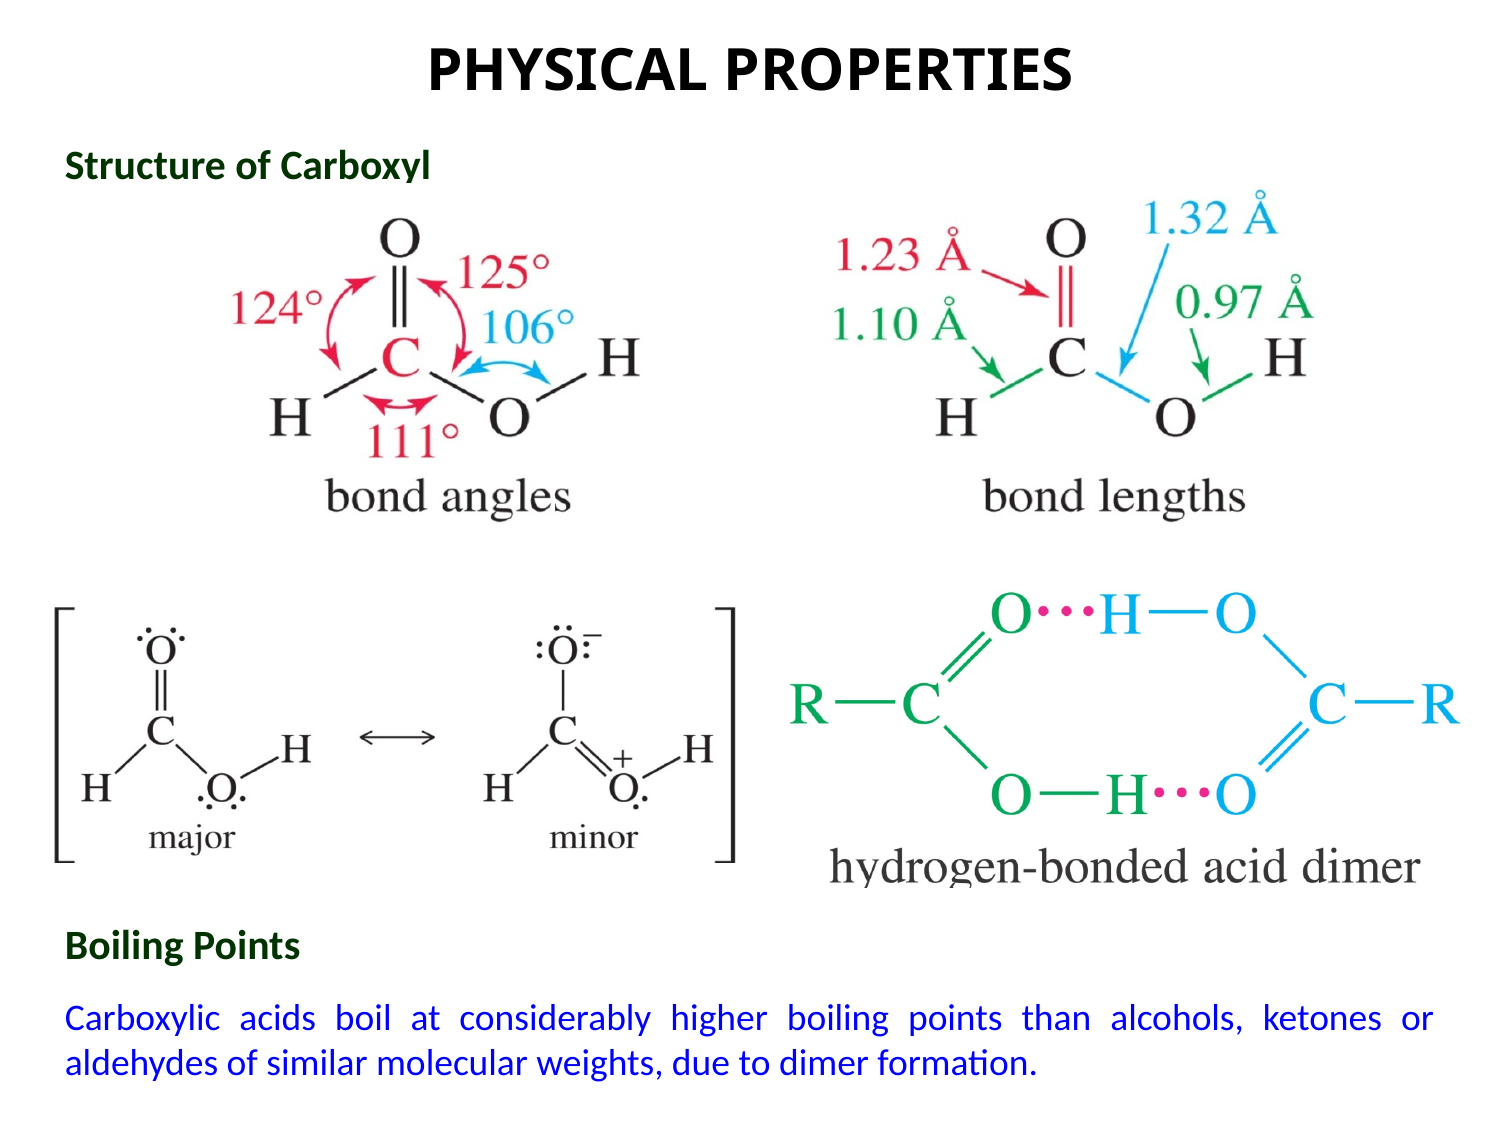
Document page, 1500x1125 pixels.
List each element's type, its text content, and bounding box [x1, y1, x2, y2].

text_box PHYSICAL PROPERTIES Structure of Carboxyl [50, 24, 1450, 182]
text_box Boiling Points Carboxylic acids boil at considerably higher boiling points than alcohols, ketones or aldehydes of similar molecular weights, due to dimer formation. [50, 910, 1450, 1091]
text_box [49, 183, 1463, 888]
